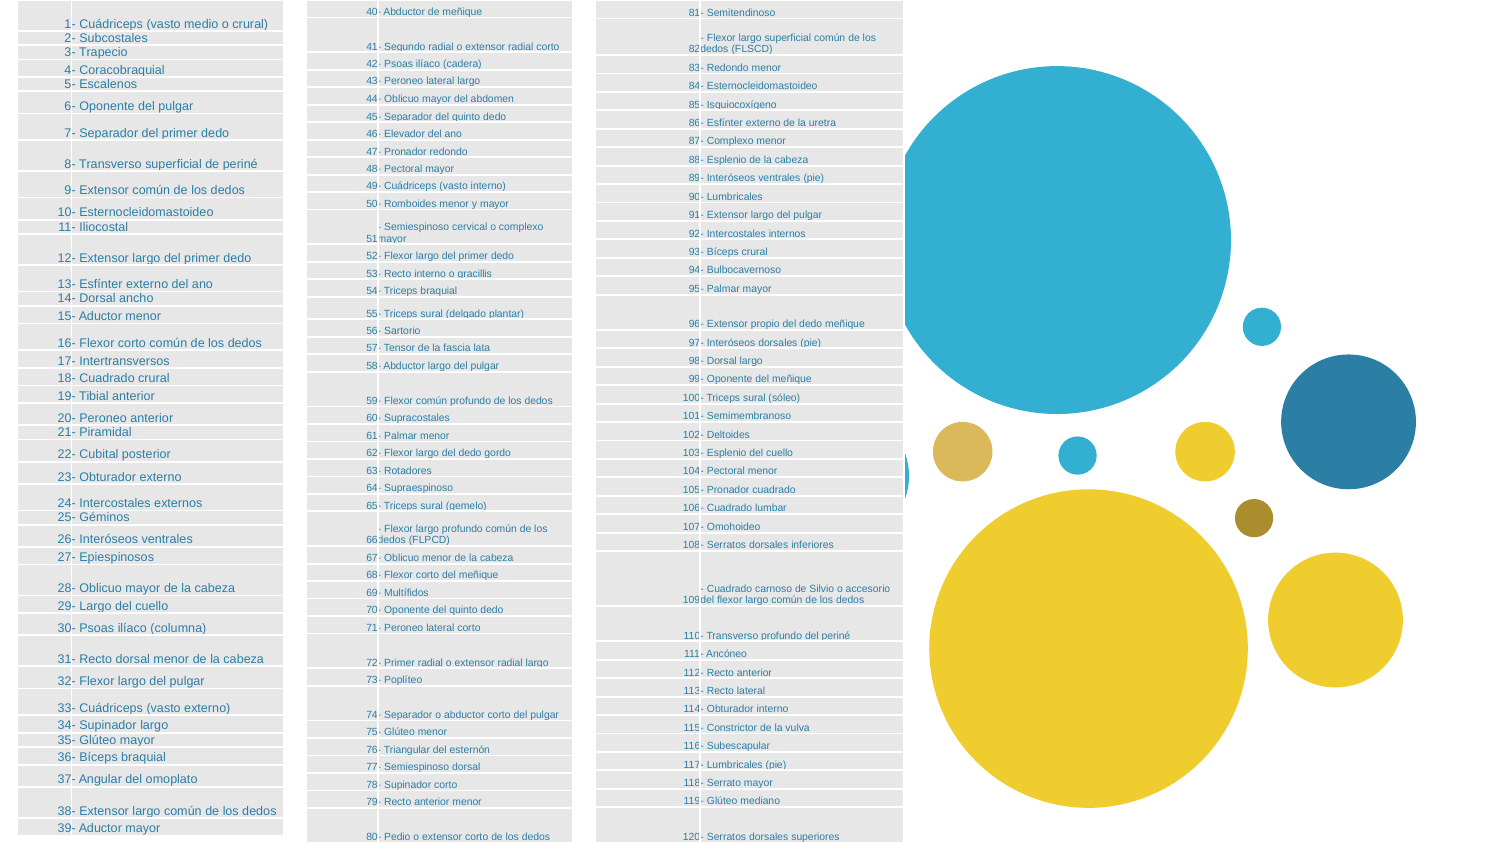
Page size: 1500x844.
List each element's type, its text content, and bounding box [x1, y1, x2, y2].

table_cell - Esfínter externo del ano [72, 266, 283, 291]
table_cell 105 [596, 478, 699, 495]
table_cell - Flexor corto común de los dedos [72, 324, 283, 349]
table_cell - Interóseos ventrales (pie) [701, 167, 903, 183]
table_cell - Cuadrado carnoso de Silvio o accesorio del flexor largo común de los dedos [701, 552, 903, 605]
table_cell - Cuadrado lumbar [701, 497, 903, 513]
table_cell - Recto interno o gracillis [379, 263, 572, 278]
table_cell - Romboides menor y mayor [379, 193, 572, 209]
table_cell - Flexor largo del pulgar [72, 667, 283, 688]
table_cell 46 [307, 123, 377, 139]
table_cell - Cuadrado crural [72, 369, 283, 385]
table_cell - Dorsal largo [701, 349, 903, 366]
table_cell 88 [596, 148, 699, 165]
table_cell - Cuádriceps (vasto externo) [72, 689, 283, 714]
table_cell 101 [596, 405, 699, 421]
table_cell 13 [18, 266, 71, 291]
table_cell 107 [596, 515, 699, 532]
table_cell - Escalenos [72, 78, 283, 90]
table_cell - Flexor corto del meñique [379, 565, 572, 580]
table_cell - Extensor largo del primer dedo [72, 235, 283, 264]
table_cell 14 [18, 292, 71, 305]
table_cell 25 [18, 511, 71, 524]
table_cell - Recto dorsal menor de la cabeza [72, 636, 283, 665]
table_cell - Tensor de la fascia lata [379, 338, 572, 353]
table_cell 42 [307, 53, 377, 69]
table_cell - Redondo menor [701, 56, 903, 73]
table_cell 30 [18, 614, 71, 634]
table_cell 62 [307, 442, 377, 458]
table_cell 34 [18, 716, 71, 732]
table_cell 99 [596, 368, 699, 384]
table_cell - Supinador largo [72, 716, 283, 732]
table_cell - Géminos [72, 511, 283, 524]
table_cell - Pectoral menor [701, 460, 903, 476]
table_header 40 [307, 1, 377, 17]
table_cell 29 [18, 596, 71, 612]
table_cell - Subescapular [701, 734, 903, 751]
table_cell 21 [18, 426, 71, 439]
table_cell 52 [307, 245, 377, 261]
table_cell 53 [307, 263, 377, 278]
table_cell - Coracobraquial [72, 60, 283, 76]
table_cell 31 [18, 636, 71, 665]
table_cell 61 [307, 425, 377, 441]
table_cell - Trapecio [72, 46, 283, 59]
table_cell 43 [307, 71, 377, 86]
table_cell - Intercostales externos [72, 485, 283, 510]
table_cell - Pectoral mayor [379, 158, 572, 174]
table_cell - Supracostales [379, 407, 572, 423]
table_cell 111 [596, 642, 699, 659]
table_cell - Separador o abductor corto del pulgar [379, 687, 572, 720]
table_cell - Oblicuo menor de la cabeza [379, 547, 572, 563]
table_cell 89 [596, 167, 699, 183]
table_cell 48 [307, 158, 377, 174]
table_cell - Largo del cuello [72, 596, 283, 612]
table_cell 28 [18, 565, 71, 595]
table_cell 94 [596, 259, 699, 275]
table_cell 17 [18, 351, 71, 367]
table_cell - Extensor común de los dedos [72, 172, 283, 197]
table_cell 95 [596, 277, 699, 294]
table_cell - Dorsal ancho [72, 292, 283, 305]
table_cell 104 [596, 460, 699, 476]
table_cell - Separador del primer dedo [72, 114, 283, 139]
table_cell - Primer radial o extensor radial largo [379, 634, 572, 667]
table_cell 7 [18, 114, 71, 139]
table_cell - Interóseos dorsales (pie) [701, 331, 903, 347]
table_cell 93 [596, 240, 699, 257]
table_header - Cuádriceps (vasto medio o crural) [72, 1, 283, 30]
table_cell - Recto lateral [701, 679, 903, 696]
table_cell - Intercostales internos [701, 222, 903, 238]
table_cell - Multífidos [379, 582, 572, 598]
table_cell 102 [596, 423, 699, 440]
table_cell 110 [596, 607, 699, 640]
table_cell - Esternocleidomastoideo [701, 74, 903, 91]
table_header - Semitendinoso [701, 1, 903, 18]
table_cell 92 [596, 222, 699, 238]
table_cell - Supraespinoso [379, 477, 572, 493]
table_cell - Palmar mayor [701, 277, 903, 294]
table_cell - Transverso profundo del periné [701, 607, 903, 640]
table_cell 23 [18, 463, 71, 483]
table_cell 74 [307, 687, 377, 720]
table_cell 2 [18, 32, 71, 44]
table_cell - Serrato mayor [701, 771, 903, 788]
table_cell 57 [307, 338, 377, 353]
table_cell 10 [18, 198, 71, 219]
table_cell 32 [18, 667, 71, 688]
table_cell - Triceps sural (delgado plantar) [379, 298, 572, 318]
table_cell 19 [18, 386, 71, 402]
table_cell - Peroneo lateral largo [379, 71, 572, 86]
table_cell - Poplíteo [379, 669, 572, 685]
table_cell 113 [596, 679, 699, 696]
table_cell - Iliocostal [72, 221, 283, 233]
table_cell - Recto anterior [701, 661, 903, 677]
table_cell - Lumbricales (pie) [701, 753, 903, 769]
table_cell - Pedio o extensor corto de los dedos [379, 809, 572, 842]
table_cell - Rotadores [379, 460, 572, 476]
table_cell - Flexor largo profundo común de los dedos (FLPCD) [379, 512, 572, 545]
table_cell 72 [307, 634, 377, 667]
table_cell - Tibial anterior [72, 386, 283, 402]
table_cell - Serratos dorsales inferiores [701, 534, 903, 550]
table_cell - Triangular del esternón [379, 739, 572, 755]
table_cell 86 [596, 111, 699, 128]
table_cell 39 [18, 819, 71, 835]
table_cell 49 [307, 176, 377, 191]
table_cell 75 [307, 721, 377, 737]
table_cell - Sartorio [379, 320, 572, 336]
table_header 81 [596, 1, 699, 18]
table_cell 63 [307, 460, 377, 476]
table_cell 115 [596, 716, 699, 733]
table_cell - Glúteo menor [379, 721, 572, 737]
table_cell - Triceps sural (sóleo) [701, 386, 903, 403]
table_cell - Esternocleidomastoideo [72, 198, 283, 219]
table_cell 90 [596, 185, 699, 202]
table_cell - Interóseos ventrales [72, 526, 283, 546]
table_cell 3 [18, 46, 71, 59]
table_cell - Triceps braquial [379, 280, 572, 296]
table_cell - Flexor largo del primer dedo [379, 245, 572, 261]
table_cell - Elevador del ano [379, 123, 572, 139]
table_cell - Recto anterior menor [379, 791, 572, 807]
table_cell 22 [18, 440, 71, 461]
table_cell 27 [18, 548, 71, 564]
table_cell - Semimembranoso [701, 405, 903, 421]
table_cell 56 [307, 320, 377, 336]
table_cell 78 [307, 774, 377, 790]
table_cell 44 [307, 88, 377, 104]
table_cell 33 [18, 689, 71, 714]
table_cell 91 [596, 203, 699, 220]
table_cell - Epiespinosos [72, 548, 283, 564]
table_header 1 [18, 1, 71, 30]
table_cell 11 [18, 221, 71, 233]
table_cell - Extensor propio del dedo meñique [701, 296, 903, 329]
table_cell 8 [18, 141, 71, 170]
table_cell - Omohoideo [701, 515, 903, 532]
table_cell 24 [18, 485, 71, 510]
table_cell - Psoas ilíaco (columna) [72, 614, 283, 634]
table_cell 38 [18, 788, 71, 817]
table_cell - Pronador redondo [379, 141, 572, 156]
table_cell - Segundo radial o extensor radial corto [379, 18, 572, 51]
table_cell - Esfínter externo de la uretra [701, 111, 903, 128]
table_cell - Flexor largo del dedo gordo [379, 442, 572, 458]
table_cell 119 [596, 790, 699, 806]
table_cell - Cuádriceps (vasto interno) [379, 176, 572, 191]
table_cell 5 [18, 78, 71, 90]
table_cell - Piramidal [72, 426, 283, 439]
table_cell 77 [307, 756, 377, 772]
table_cell 59 [307, 373, 377, 406]
table_cell 85 [596, 93, 699, 109]
table_cell 35 [18, 734, 71, 746]
table_cell 47 [307, 141, 377, 156]
table_cell - Peroneo lateral corto [379, 617, 572, 633]
table_cell - Constrictor de la vulva [701, 716, 903, 733]
table_cell - Oblicuo mayor de la cabeza [72, 565, 283, 595]
table_cell 18 [18, 369, 71, 385]
table_cell 79 [307, 791, 377, 807]
table_cell 84 [596, 74, 699, 91]
table_cell - Oblicuo mayor del abdomen [379, 88, 572, 104]
table_cell - Abductor largo del pulgar [379, 355, 572, 371]
table_cell - Complexo menor [701, 130, 903, 146]
table_cell 73 [307, 669, 377, 685]
table_cell 68 [307, 565, 377, 580]
table_cell - Oponente del quinto dedo [379, 599, 572, 615]
table_cell - Glúteo mediano [701, 790, 903, 806]
table_cell - Angular del omoplato [72, 766, 283, 786]
table_cell 37 [18, 766, 71, 786]
table_cell 80 [307, 809, 377, 842]
table_cell 51 [307, 210, 377, 243]
table_cell - Semiespinoso dorsal [379, 756, 572, 772]
table_cell - Deltoides [701, 423, 903, 440]
table_cell - Subcostales [72, 32, 283, 44]
table_cell 54 [307, 280, 377, 296]
table_cell 82 [596, 19, 699, 54]
table_cell 100 [596, 386, 699, 403]
table_cell 109 [596, 552, 699, 605]
table_cell 6 [18, 92, 71, 113]
table_cell - Cubital posterior [72, 440, 283, 461]
table_cell - Psoas ilíaco (cadera) [379, 53, 572, 69]
table_cell 118 [596, 771, 699, 788]
table_cell - Lumbricales [701, 185, 903, 202]
table_cell 20 [18, 404, 71, 424]
table_cell - Esplenio del cuello [701, 441, 903, 458]
table_cell - Obturador interno [701, 698, 903, 714]
table_cell - Aductor menor [72, 307, 283, 323]
table_cell - Semiespinoso cervical o complexo mayor [379, 210, 572, 243]
table_cell - Bulbocavernoso [701, 259, 903, 275]
table_cell 41 [307, 18, 377, 51]
table_cell - Bíceps crural [701, 240, 903, 257]
table_cell 76 [307, 739, 377, 755]
table_cell - Glúteo mayor [72, 734, 283, 746]
table_cell - Oponente del meñique [701, 368, 903, 384]
table_cell 116 [596, 734, 699, 751]
table_cell 87 [596, 130, 699, 146]
table_cell - Extensor largo del pulgar [701, 203, 903, 220]
table_cell - Flexor común profundo de los dedos [379, 373, 572, 406]
table_cell - Aductor mayor [72, 819, 283, 835]
table_cell - Supinador corto [379, 774, 572, 790]
table_cell - Serratos dorsales superiores [701, 808, 903, 842]
table_cell 67 [307, 547, 377, 563]
table_cell 66 [307, 512, 377, 545]
table_cell 15 [18, 307, 71, 323]
table_cell - Triceps sural (gemelo) [379, 495, 572, 510]
table_cell 70 [307, 599, 377, 615]
table_cell 9 [18, 172, 71, 197]
table_cell 58 [307, 355, 377, 371]
table_cell - Flexor largo superficial común de los dedos (FLSCD) [701, 19, 903, 54]
table_cell - Transverso superficial de periné [72, 141, 283, 170]
table_cell - Intertransversos [72, 351, 283, 367]
table_cell - Ancóneo [701, 642, 903, 659]
table_cell 4 [18, 60, 71, 76]
table_cell 55 [307, 298, 377, 318]
table_cell 112 [596, 661, 699, 677]
table_cell - Palmar menor [379, 425, 572, 441]
table_cell 65 [307, 495, 377, 510]
table_cell 97 [596, 331, 699, 347]
table_cell 64 [307, 477, 377, 493]
table_cell 108 [596, 534, 699, 550]
table_cell 103 [596, 441, 699, 458]
table_cell - Extensor largo común de los dedos [72, 788, 283, 817]
table_cell 45 [307, 106, 377, 121]
table_cell - Obturador externo [72, 463, 283, 483]
table_cell 60 [307, 407, 377, 423]
table_cell 98 [596, 349, 699, 366]
table_cell - Oponente del pulgar [72, 92, 283, 113]
table_cell 120 [596, 808, 699, 842]
table_header - Abductor de meñique [379, 1, 572, 17]
table_cell 36 [18, 748, 71, 764]
table_cell - Isquiocoxígeno [701, 93, 903, 109]
table_cell - Pronador cuadrado [701, 478, 903, 495]
table_cell 50 [307, 193, 377, 209]
table_cell 71 [307, 617, 377, 633]
table_cell 114 [596, 698, 699, 714]
table_cell 83 [596, 56, 699, 73]
table_cell 117 [596, 753, 699, 769]
table_cell - Peroneo anterior [72, 404, 283, 424]
table_cell 26 [18, 526, 71, 546]
table_cell - Separador del quinto dedo [379, 106, 572, 121]
table_cell - Esplenio de la cabeza [701, 148, 903, 165]
table_cell 96 [596, 296, 699, 329]
table_cell 16 [18, 324, 71, 349]
table_cell 106 [596, 497, 699, 513]
table_cell - Bíceps braquial [72, 748, 283, 764]
table_cell 12 [18, 235, 71, 264]
table_cell 69 [307, 582, 377, 598]
